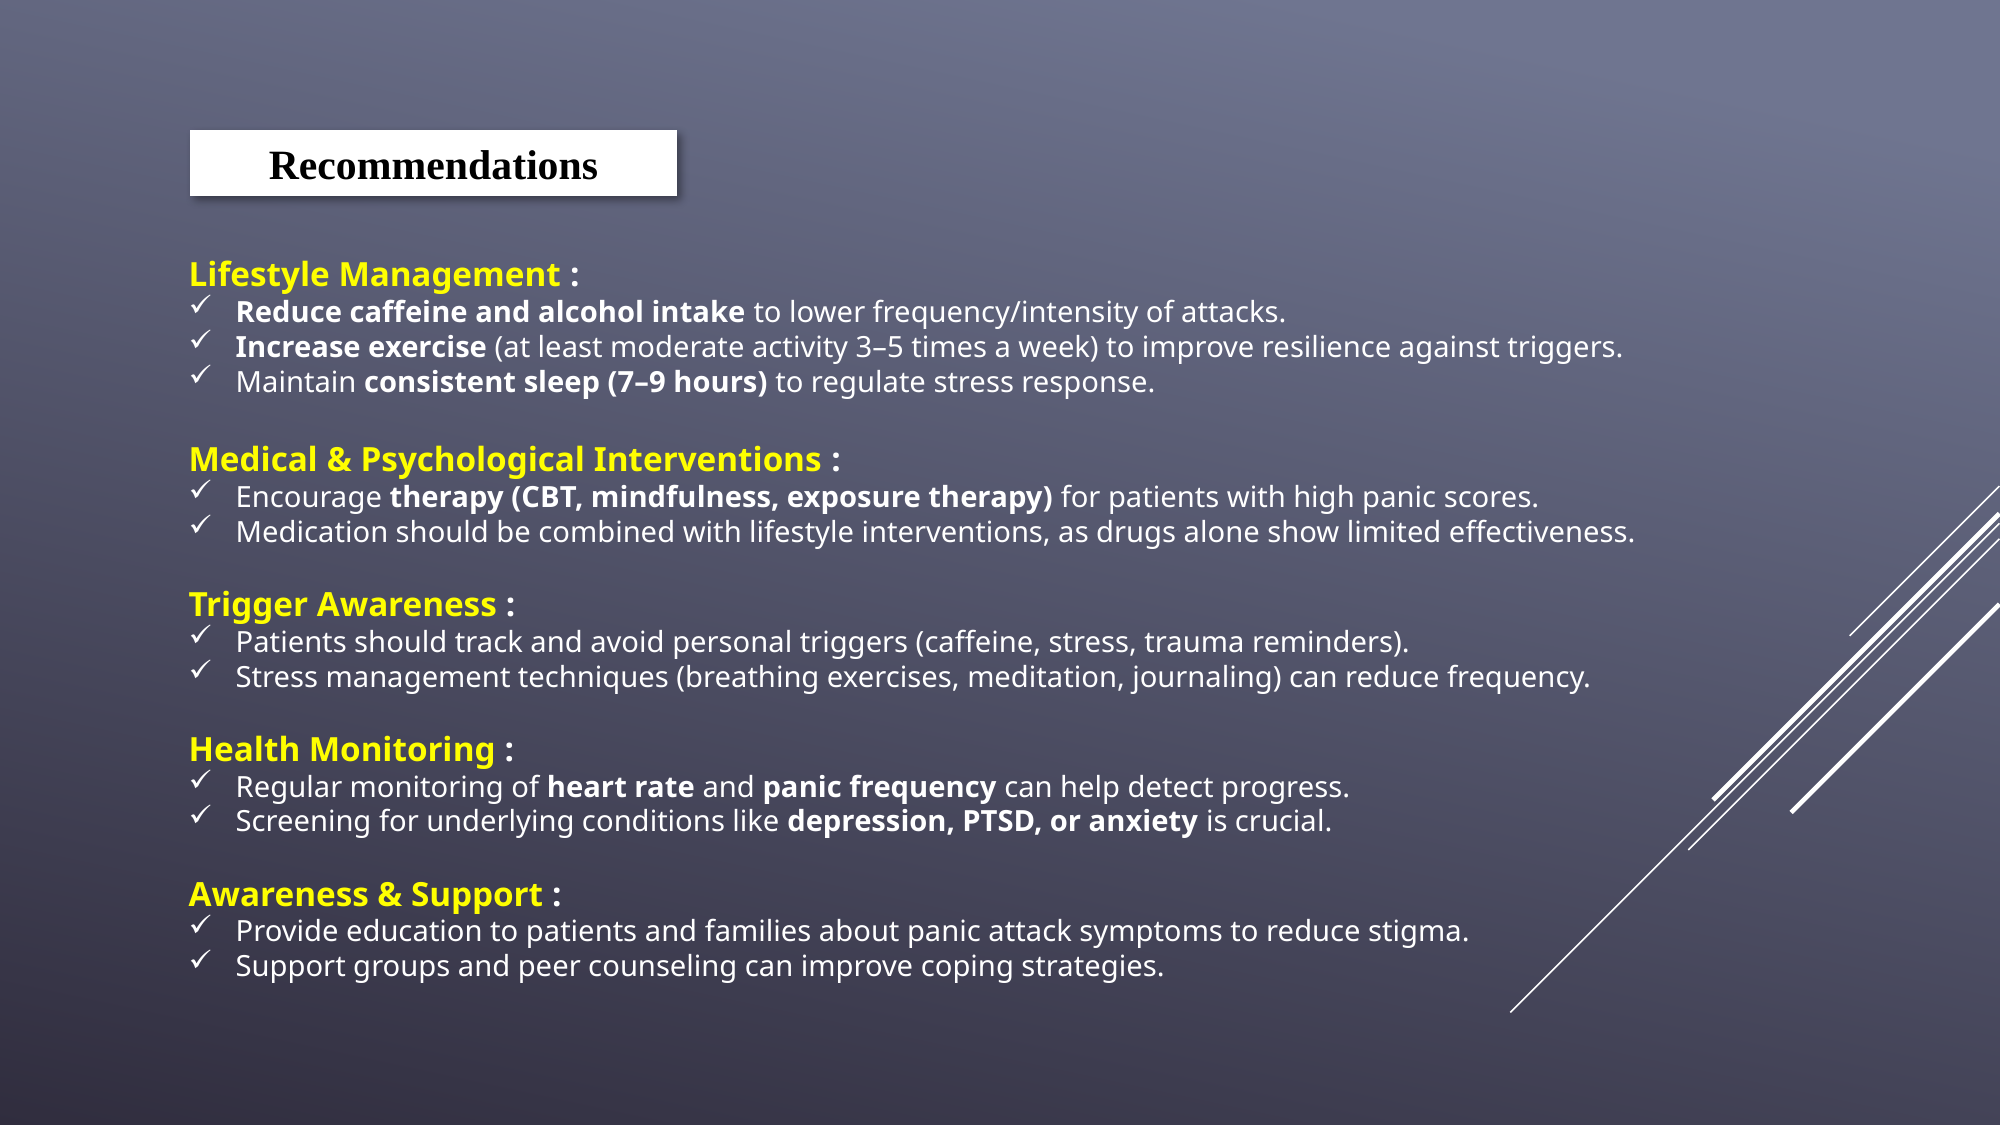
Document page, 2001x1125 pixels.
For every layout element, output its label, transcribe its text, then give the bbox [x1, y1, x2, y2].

text_box Recommendations [190, 130, 677, 196]
text_box Lifestyle Management : Reduce caffeine and alcohol intake to lower frequency/intensity of attacks. Increase exercise (at least moderate activity 3–5 times a week) to improve resilience against triggers. Maintain consistent sleep (7–9 hours) to regulate stress response. Medical & Psychological Interventions : Encourage therapy (CBT, mindfulness, exposure therapy) for patients with high panic scores. Medication should be combined with lifestyle interventions, as drugs alone show limited effectiveness. Trigger Awareness : Patients should track and avoid personal triggers (caffeine, stress, trauma reminders). Stress management techniques (breathing exercises, meditation, journaling) can reduce frequency. Health Monitoring : Regular monitoring of heart rate and panic frequency can help detect progress. Screening for underlying conditions like depression, PTSD, or anxiety is crucial. Awareness & Support : Provide education to patients and families about panic attack symptoms to reduce stigma. Support groups and peer counseling can improve coping strategies. [173, 246, 1783, 990]
